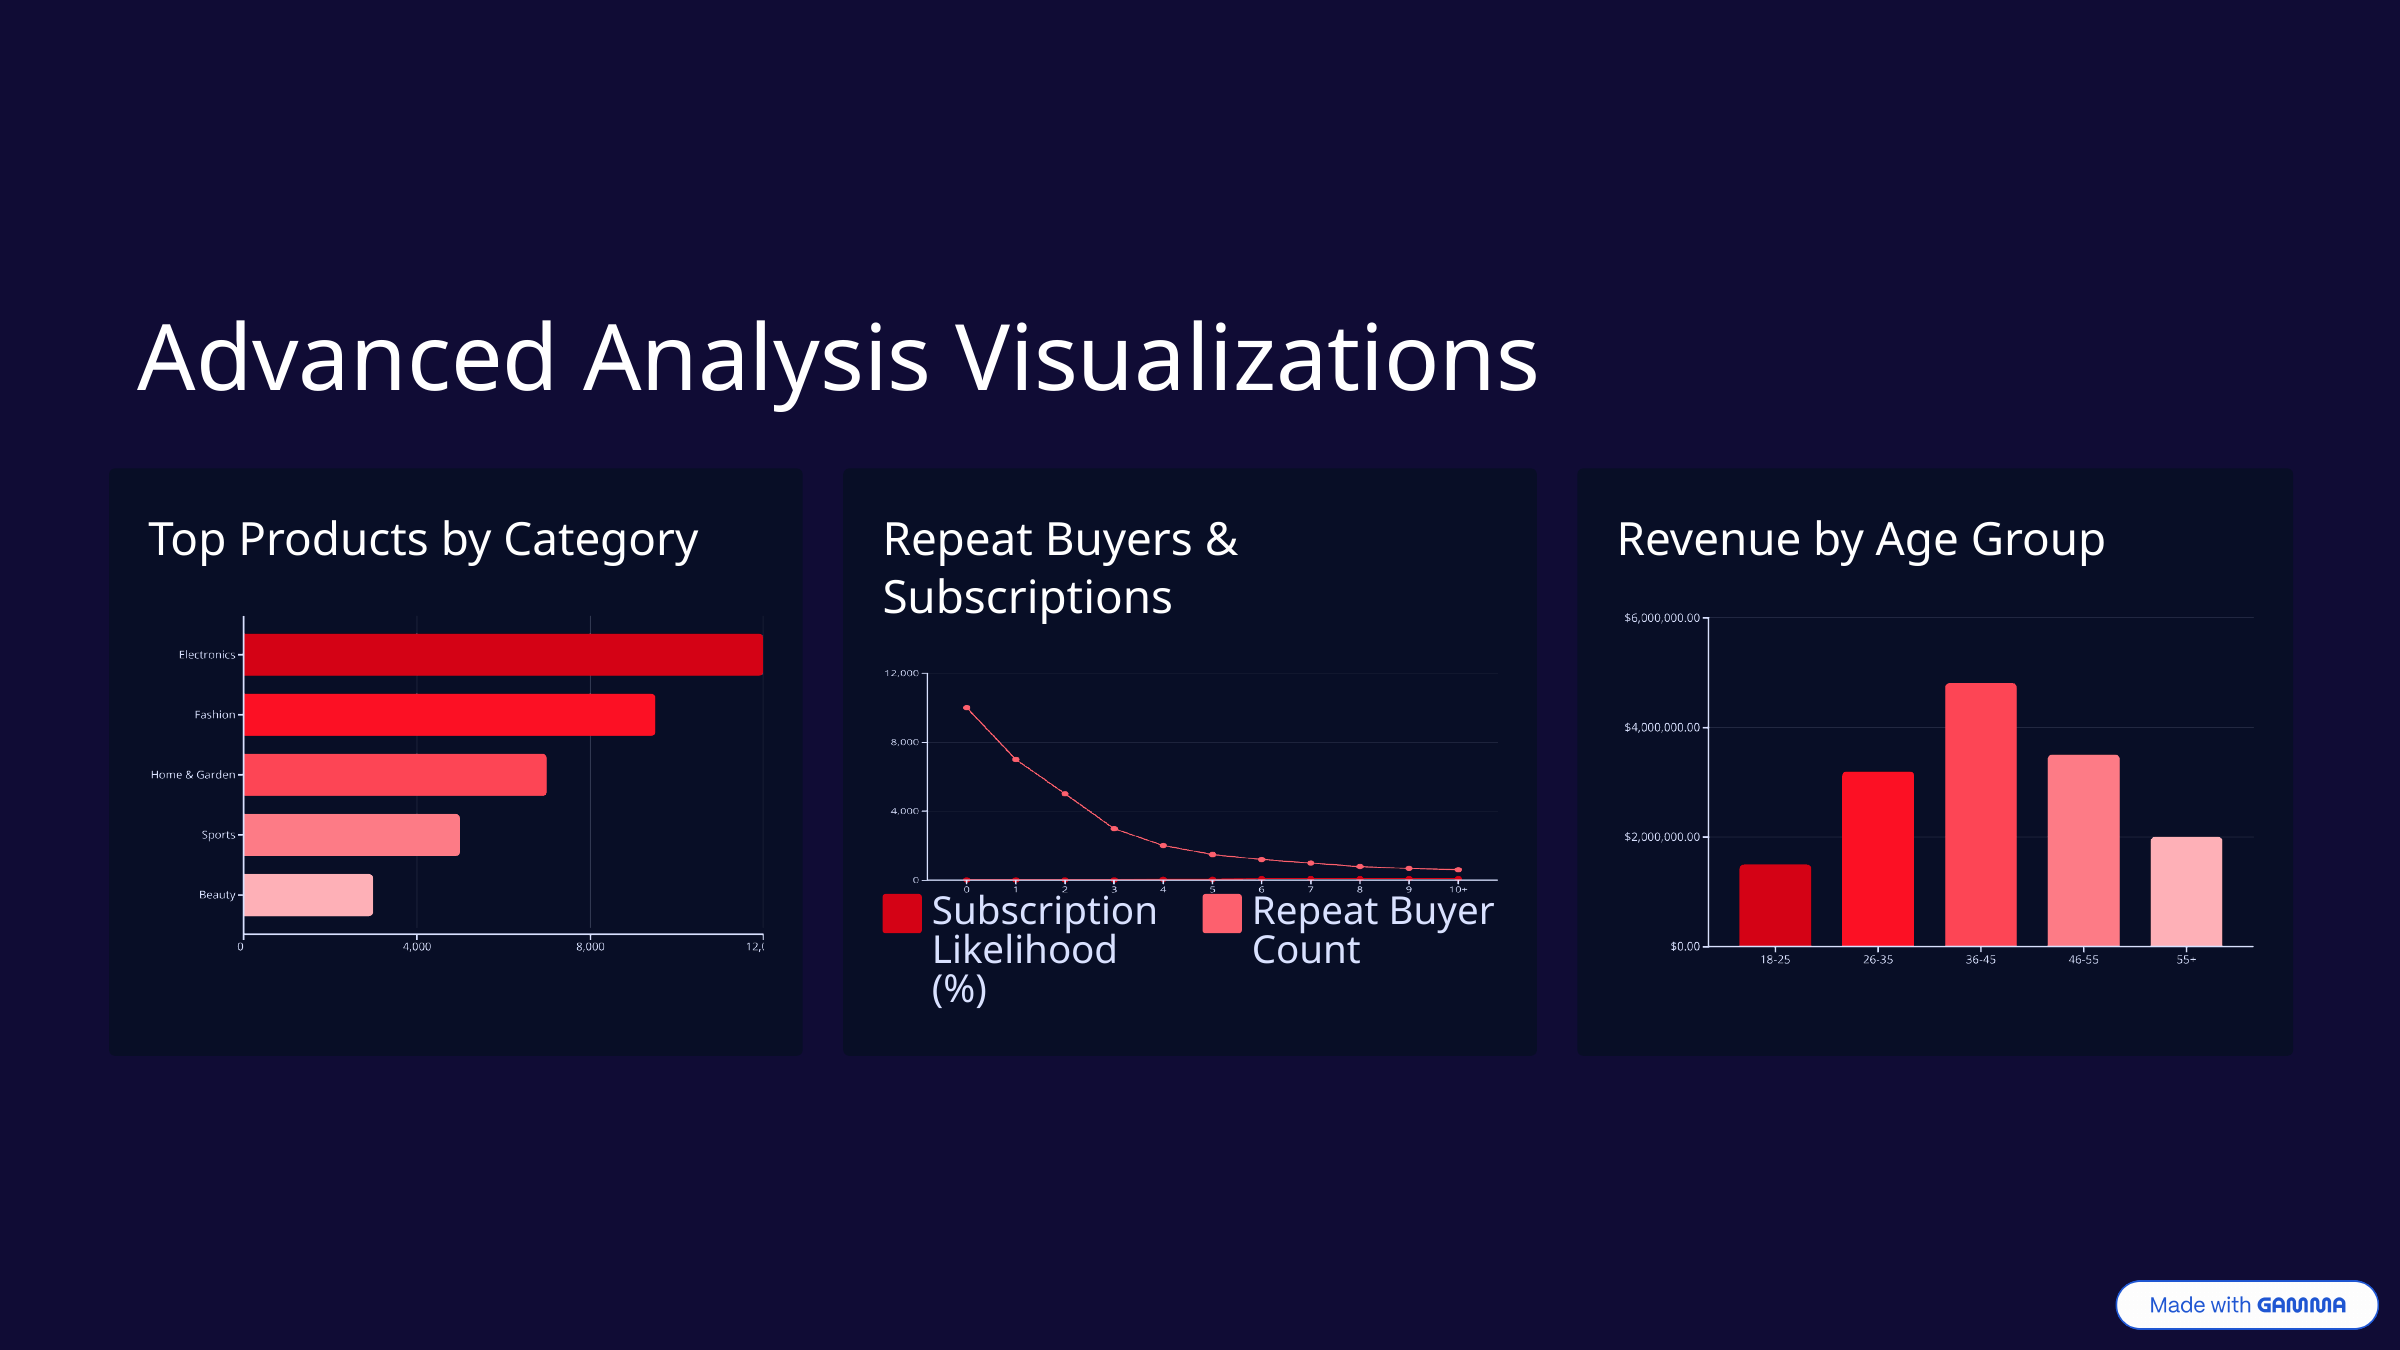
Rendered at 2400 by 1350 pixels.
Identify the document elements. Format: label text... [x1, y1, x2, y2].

text_box [109, 468, 803, 1056]
text_box Subscription Likelihood (%) [931, 894, 1178, 1012]
text_box Repeat Buyer Count [1251, 894, 1498, 973]
picture [2106, 1271, 2389, 1339]
text_box [1577, 468, 2294, 1056]
picture [148, 609, 764, 955]
text_box Revenue by Age Group [1616, 507, 2086, 566]
text_box Top Products by Category [148, 507, 680, 566]
text_box [882, 894, 922, 934]
text_box [843, 468, 1537, 1056]
text_box Repeat Buyers & Subscriptions [882, 507, 1498, 624]
text_box [1202, 894, 1242, 934]
text_box Advanced Analysis Visualizations [137, 293, 1526, 410]
picture [1616, 609, 2254, 967]
picture [882, 667, 1498, 894]
